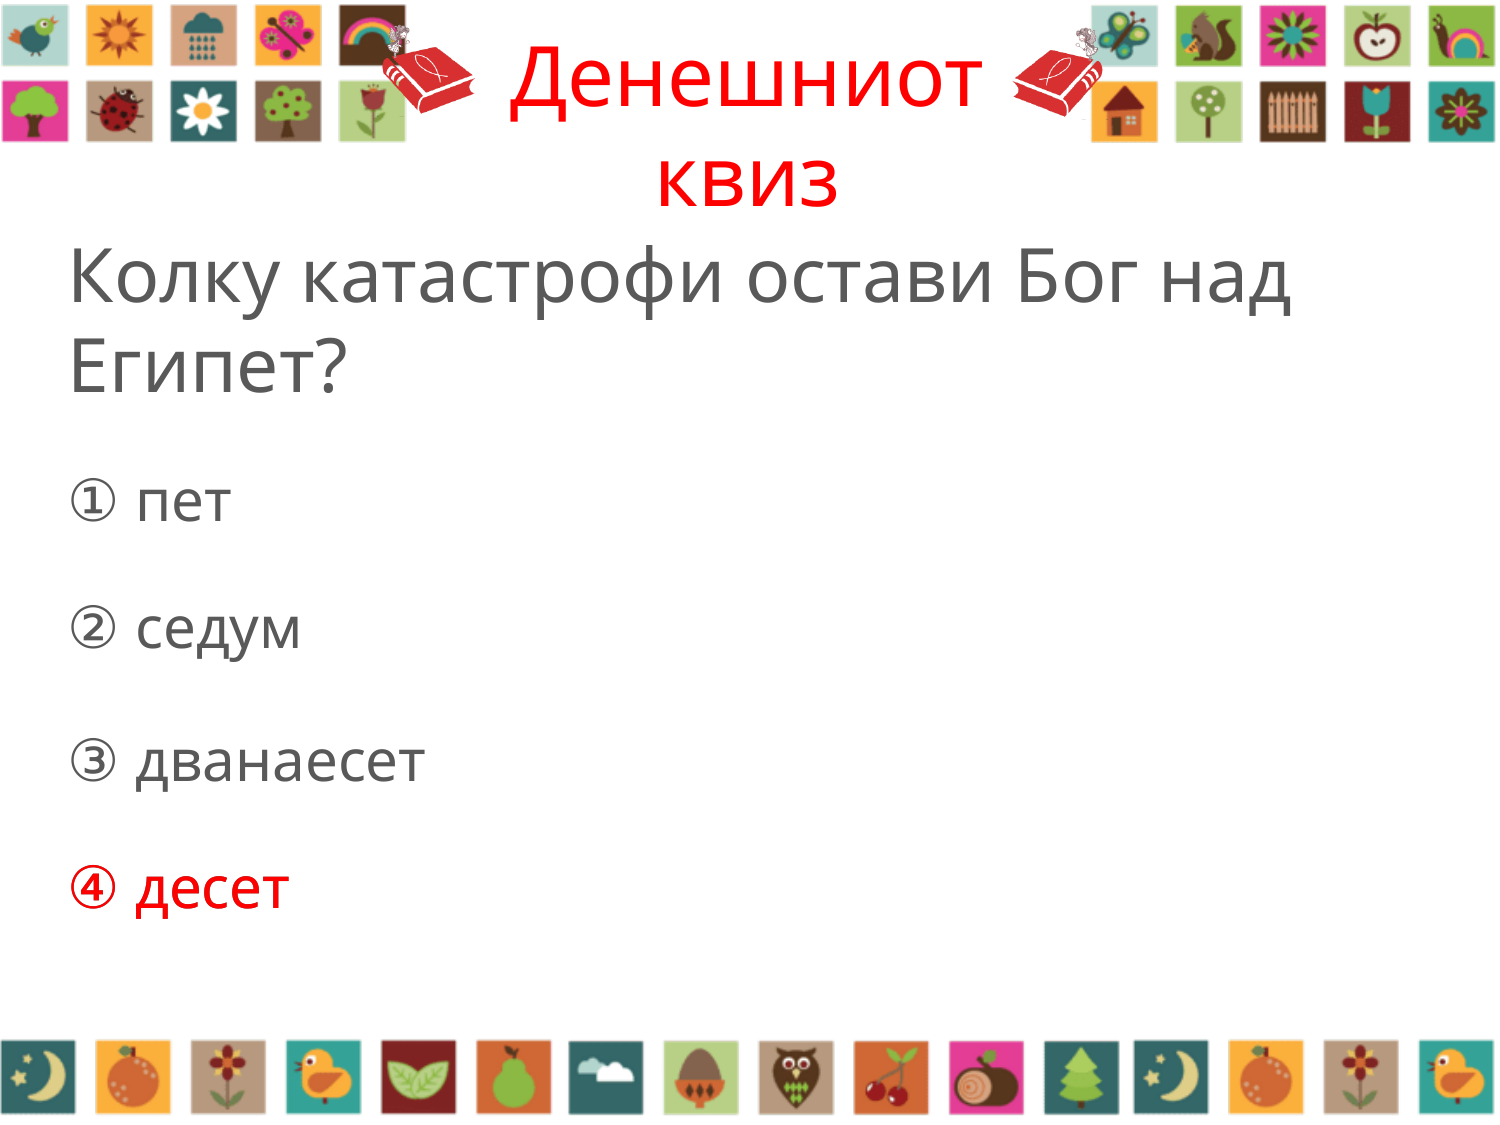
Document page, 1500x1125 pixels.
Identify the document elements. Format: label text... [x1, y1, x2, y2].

picture [0, 3, 507, 150]
text_box ④ десет [53, 842, 1483, 928]
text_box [0, 1028, 1500, 1118]
picture [981, 3, 1500, 150]
text_box ① пет [53, 456, 1436, 541]
text_box ③ дванаесет [53, 716, 1483, 801]
text_box ② седум [53, 582, 1436, 668]
text_box Колку катастрофи остави Бог над Египет? [53, 219, 1436, 415]
text_box Денешниот квиз [414, 16, 1080, 219]
